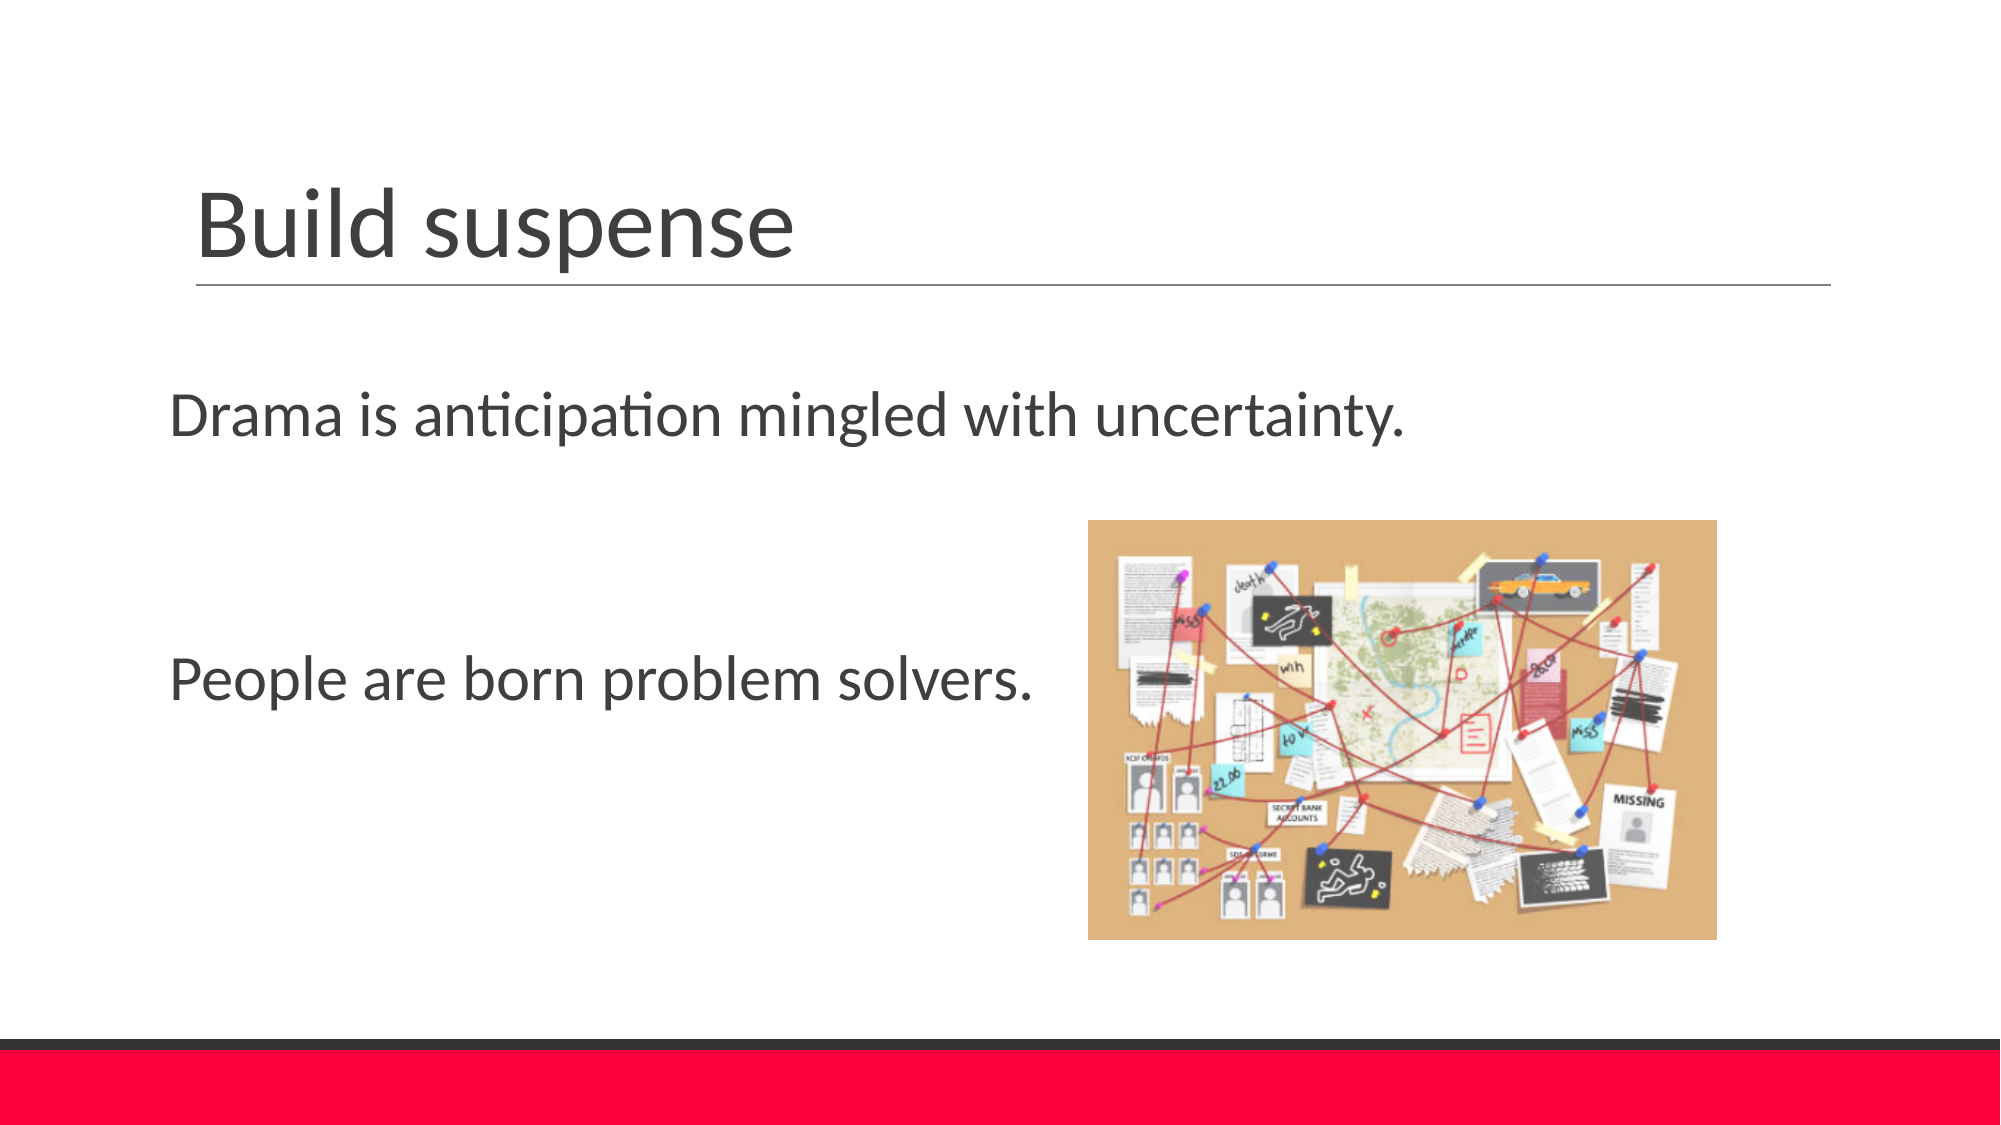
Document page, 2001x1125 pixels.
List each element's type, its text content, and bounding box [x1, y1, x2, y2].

list Drama is anticipation mingled with uncertainty. [169, 373, 1561, 461]
list People are born problem solvers. [169, 637, 1056, 749]
title Build suspense [180, 47, 1830, 285]
picture [1088, 519, 1718, 940]
